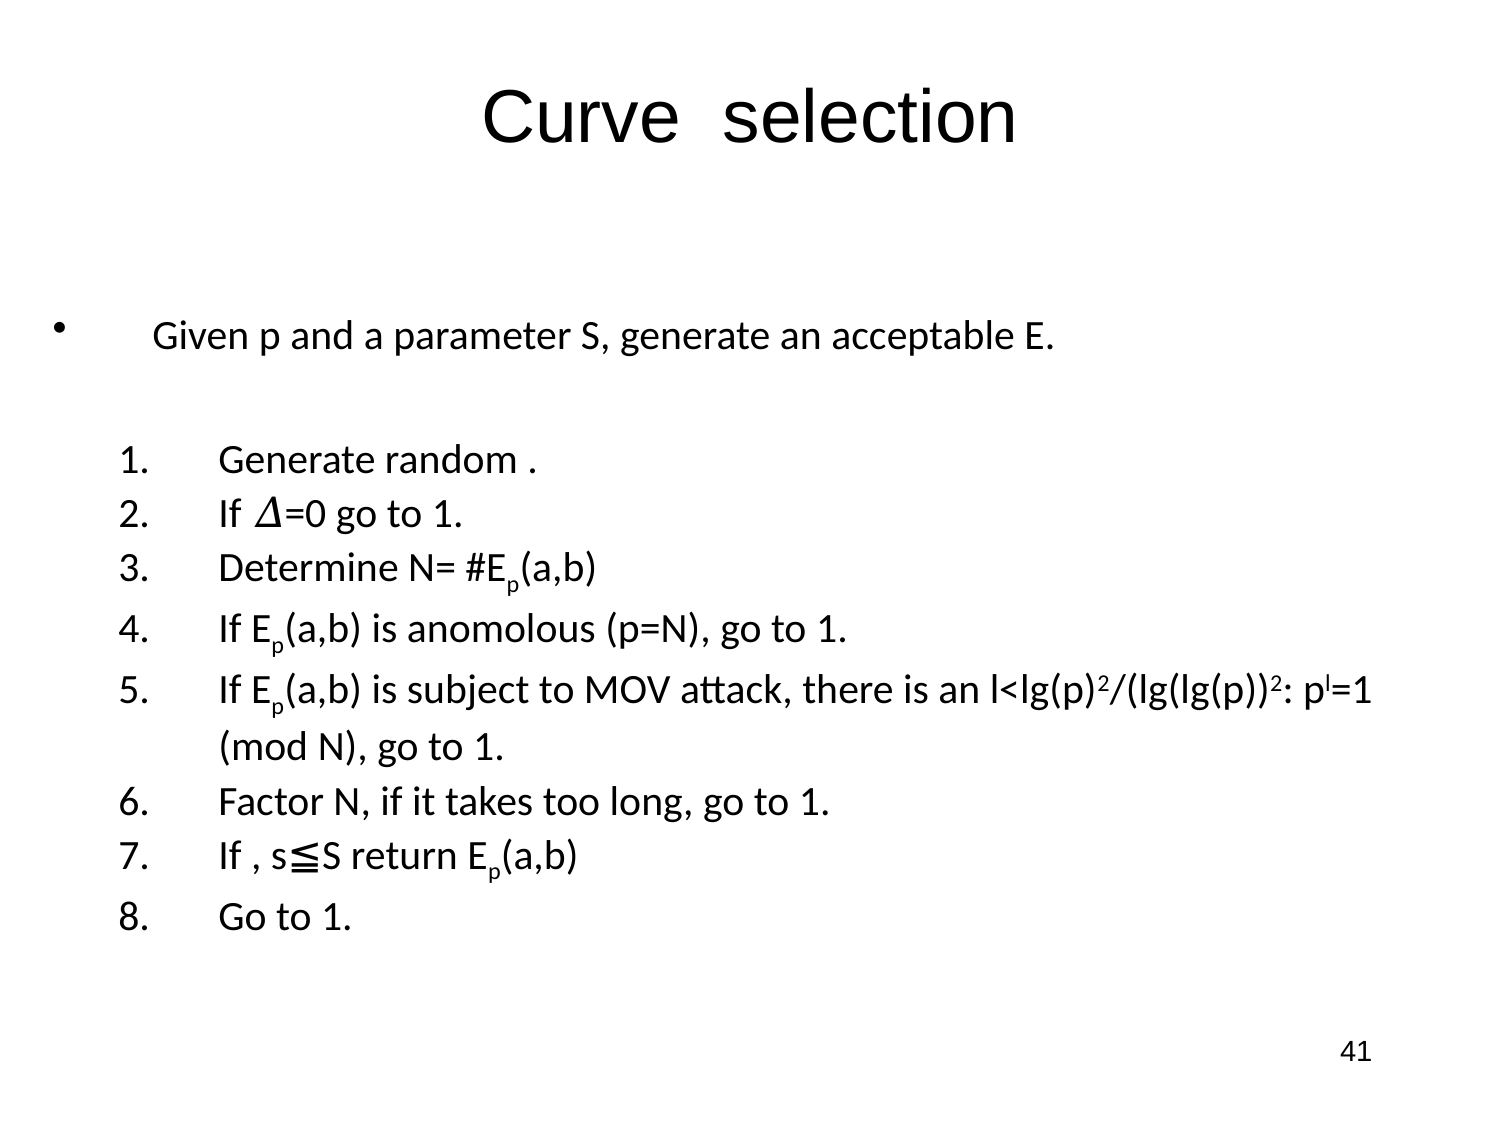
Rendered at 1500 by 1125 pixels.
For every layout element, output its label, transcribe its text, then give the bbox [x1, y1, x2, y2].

slide_number 41 [1074, 1024, 1388, 1101]
title Curve selection [112, 62, 1388, 163]
